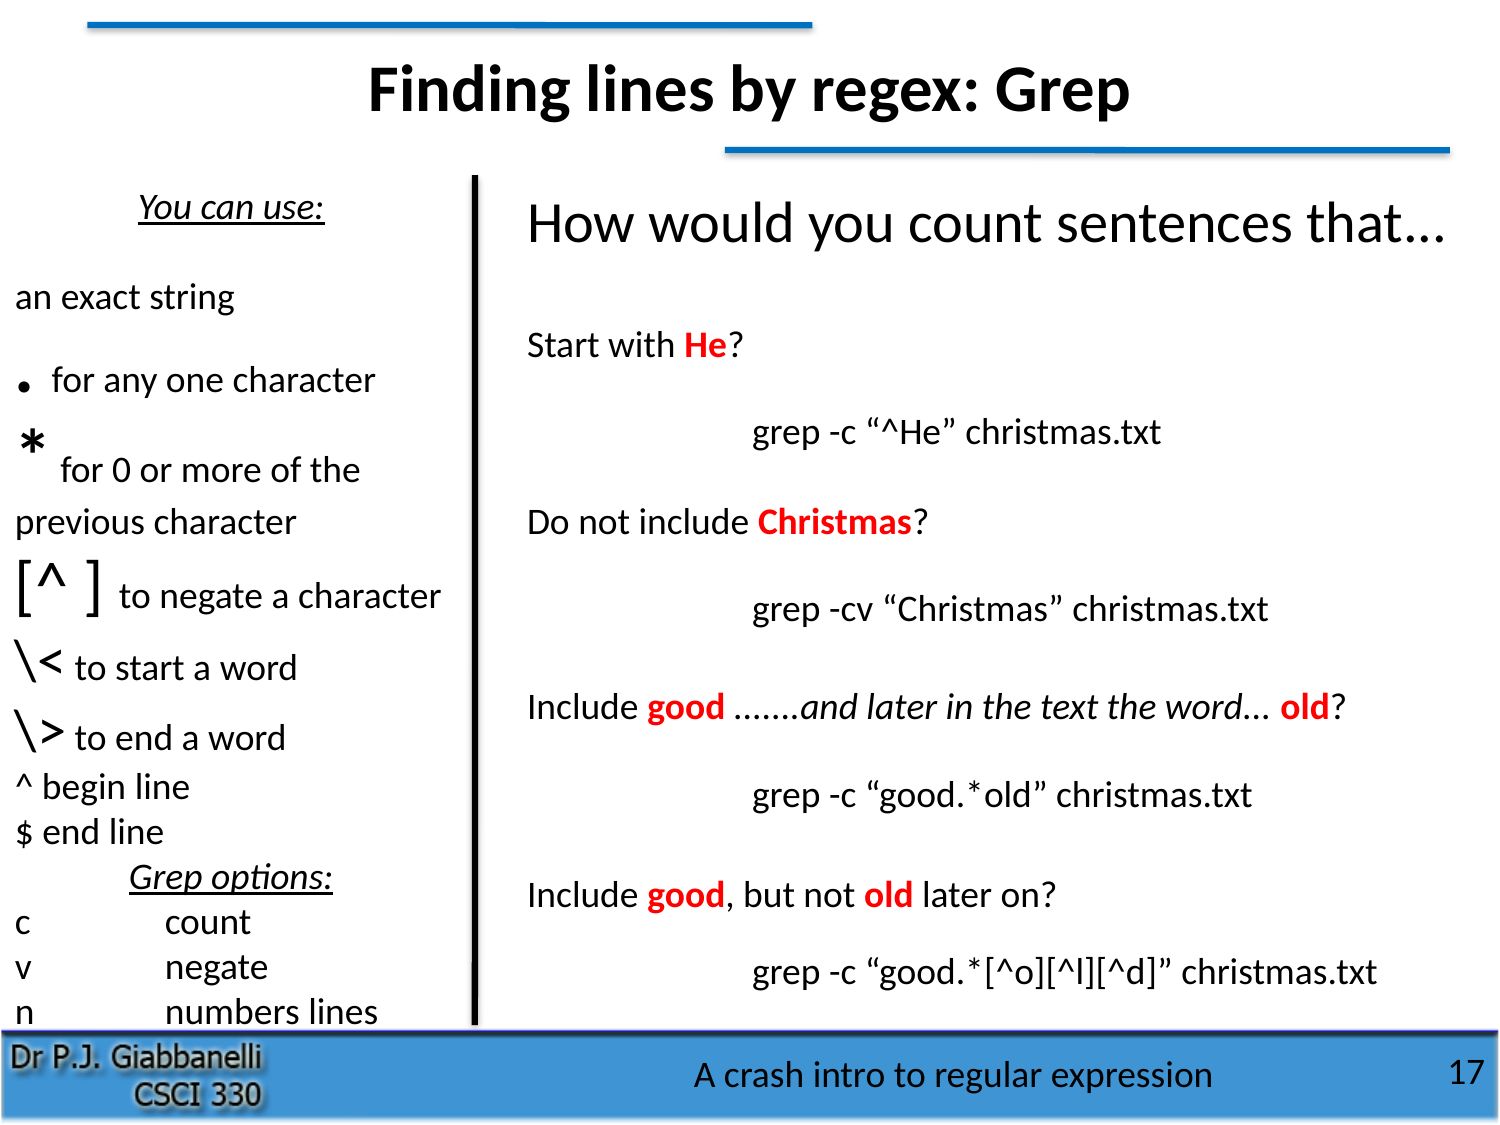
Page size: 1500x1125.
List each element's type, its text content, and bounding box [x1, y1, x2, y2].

text_box Finding lines by regex: Grep [0, 37, 1500, 133]
text_box grep -c “^He” christmas.txt [737, 399, 1188, 460]
text_box Include good .......and later in the text the word... old? [512, 674, 1500, 735]
text_box grep -c “good.*old” christmas.txt [737, 762, 1488, 823]
picture [0, 1026, 1500, 1125]
text_box Do not include Christmas? [512, 489, 1500, 550]
text_box How would you count sentences that... [480, 176, 1500, 262]
text_box You can use: an exact string . for any one character * for 0 or more of the previous character [^ ] to negate a character \< to start a word \> to end a word ^ begin line $ end line Grep options: c count v negate n numbers lines [0, 174, 463, 1025]
text_box grep -cv “Christmas” christmas.txt [737, 576, 1338, 637]
text_box Include good, but not old later on? [512, 862, 1500, 923]
text_box Start with He? [512, 312, 1500, 373]
text_box grep -c “good.*[^o][^l][^d]” christmas.txt [737, 939, 1488, 1000]
